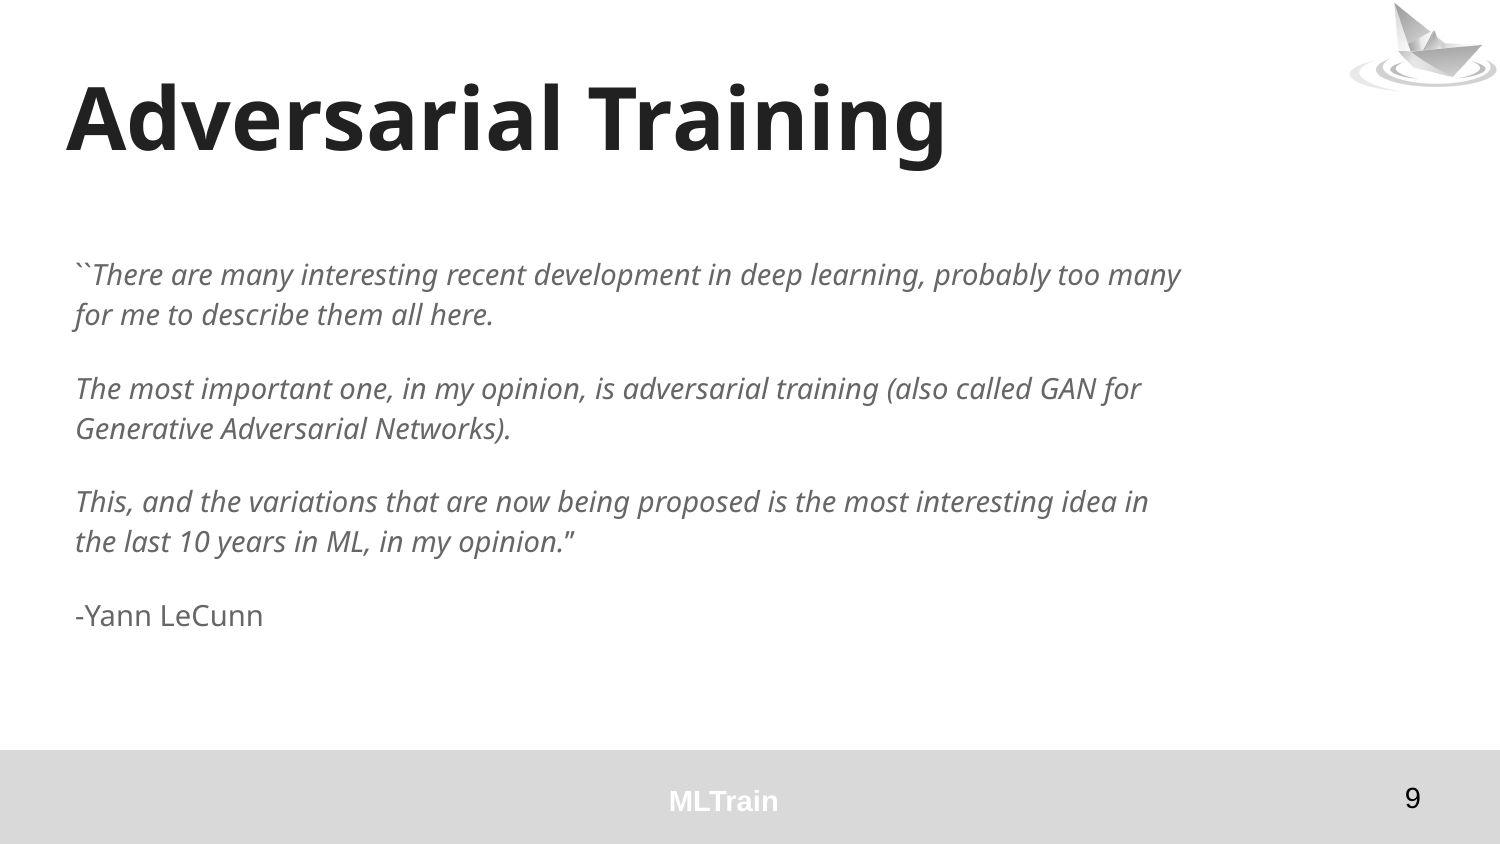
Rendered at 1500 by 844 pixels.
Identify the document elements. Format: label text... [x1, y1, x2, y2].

title Adversarial Training [51, 48, 1449, 180]
slide_number ‹#› [1389, 764, 1480, 830]
picture [1346, 0, 1500, 95]
list ``There are many interesting recent development in deep learning, probably too many for me to describe them all here. The most important one, in my opinion, is adversarial training (also called GAN for Generative Adversarial Networks). This, and the variations that are now being proposed is the most interesting idea in the last 10 years in ML, in my opinion.’’ -Yann LeCunn [60, 236, 1198, 448]
